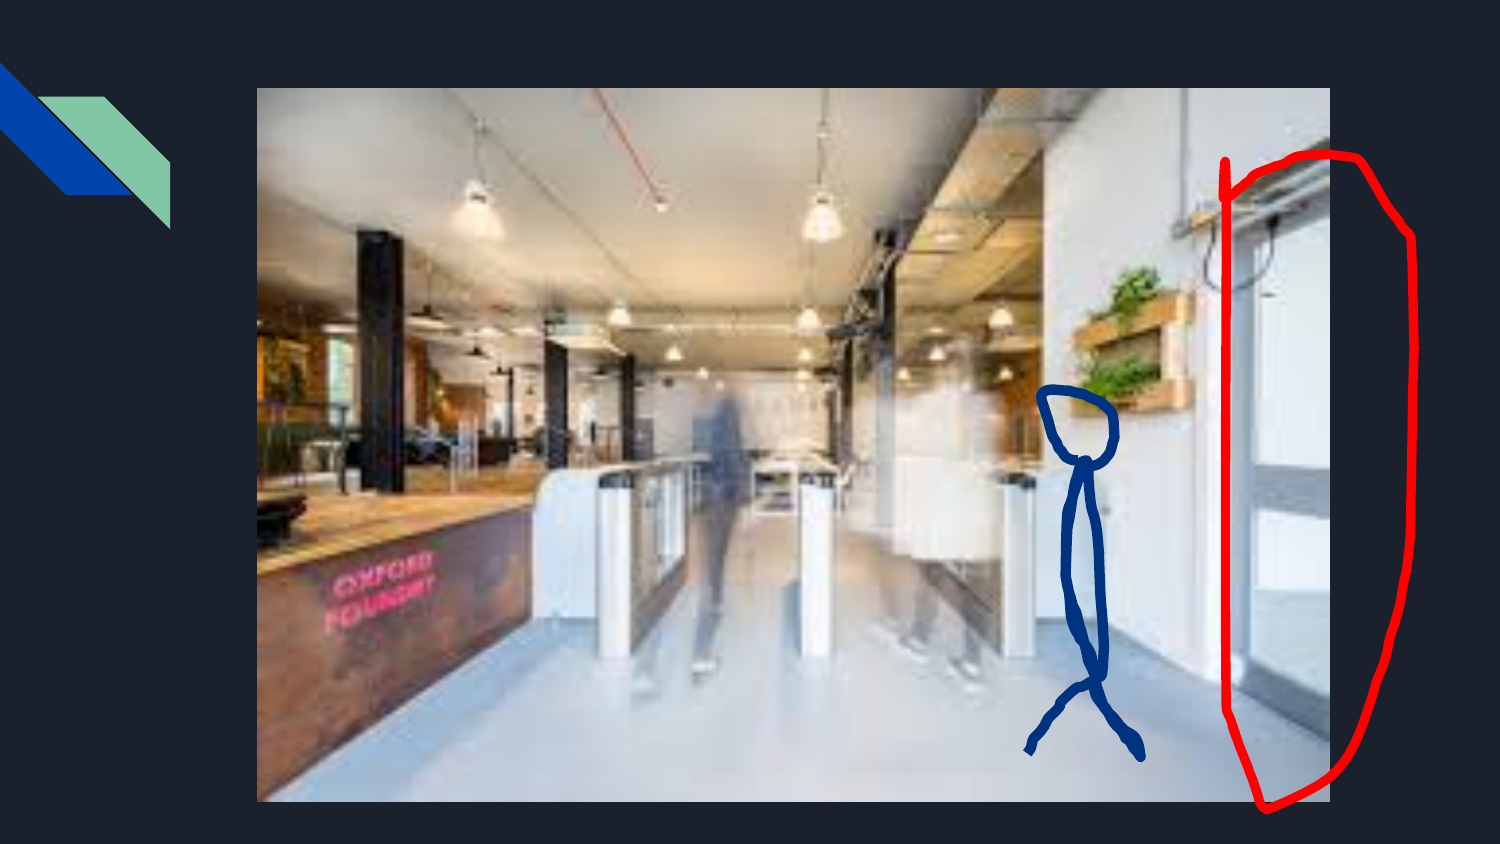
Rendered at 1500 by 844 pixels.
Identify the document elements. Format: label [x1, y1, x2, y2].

picture [256, 87, 1330, 803]
text_box [1334, 152, 1417, 777]
